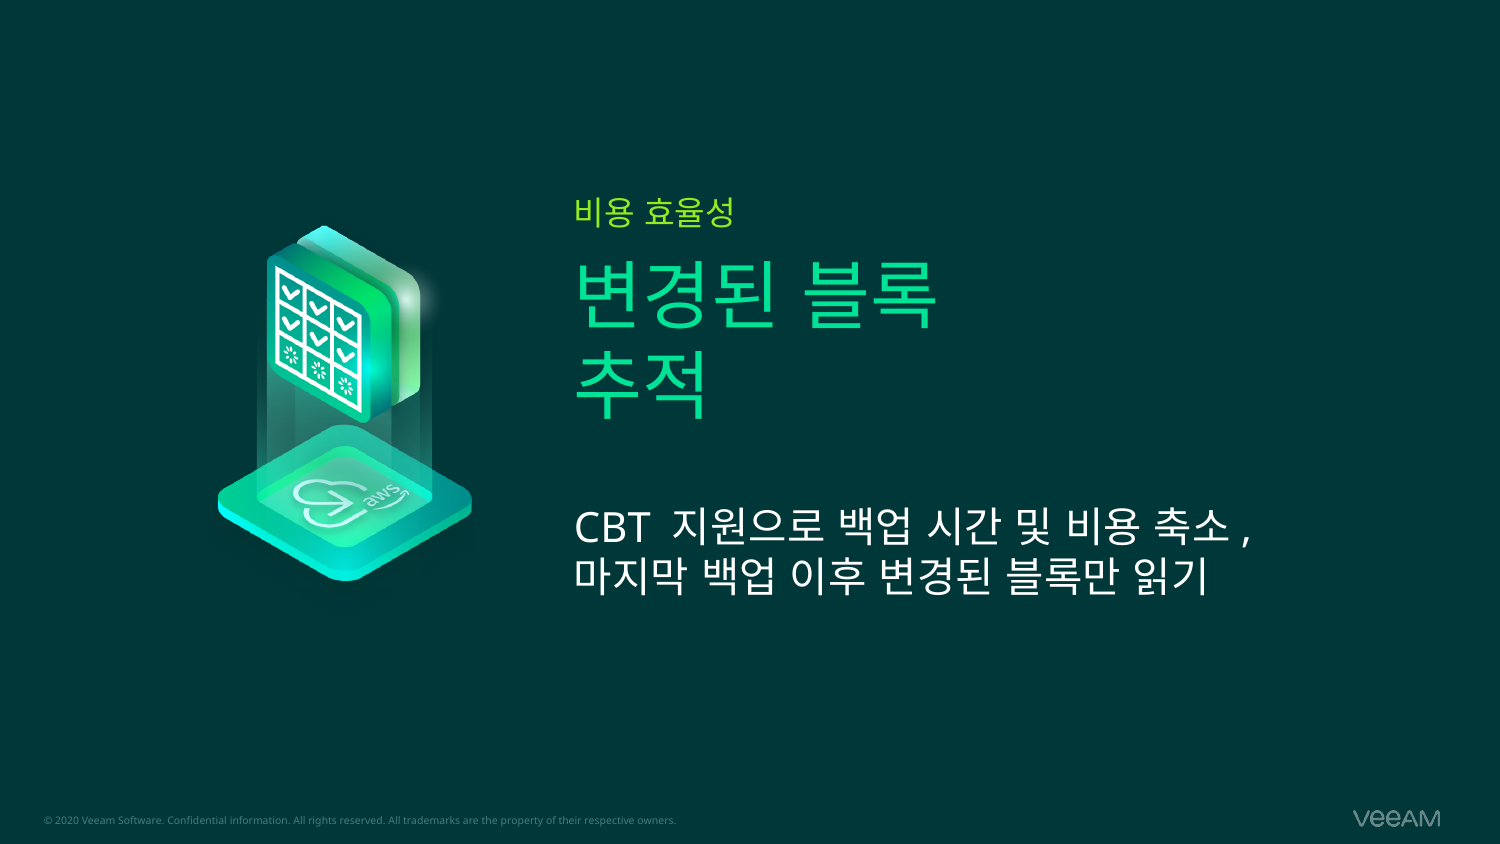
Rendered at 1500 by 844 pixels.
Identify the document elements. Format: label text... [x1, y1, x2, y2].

text_box 변경된 블록 추적 [559, 240, 1192, 436]
text_box 비용 효율성 [559, 184, 1025, 240]
text_box CBT 지원으로 백업 시간 및 비용 축소, 마지막 백업 이후 변경된 블록만 읽기 [559, 493, 1369, 609]
picture [1353, 810, 1440, 827]
picture [181, 193, 477, 650]
